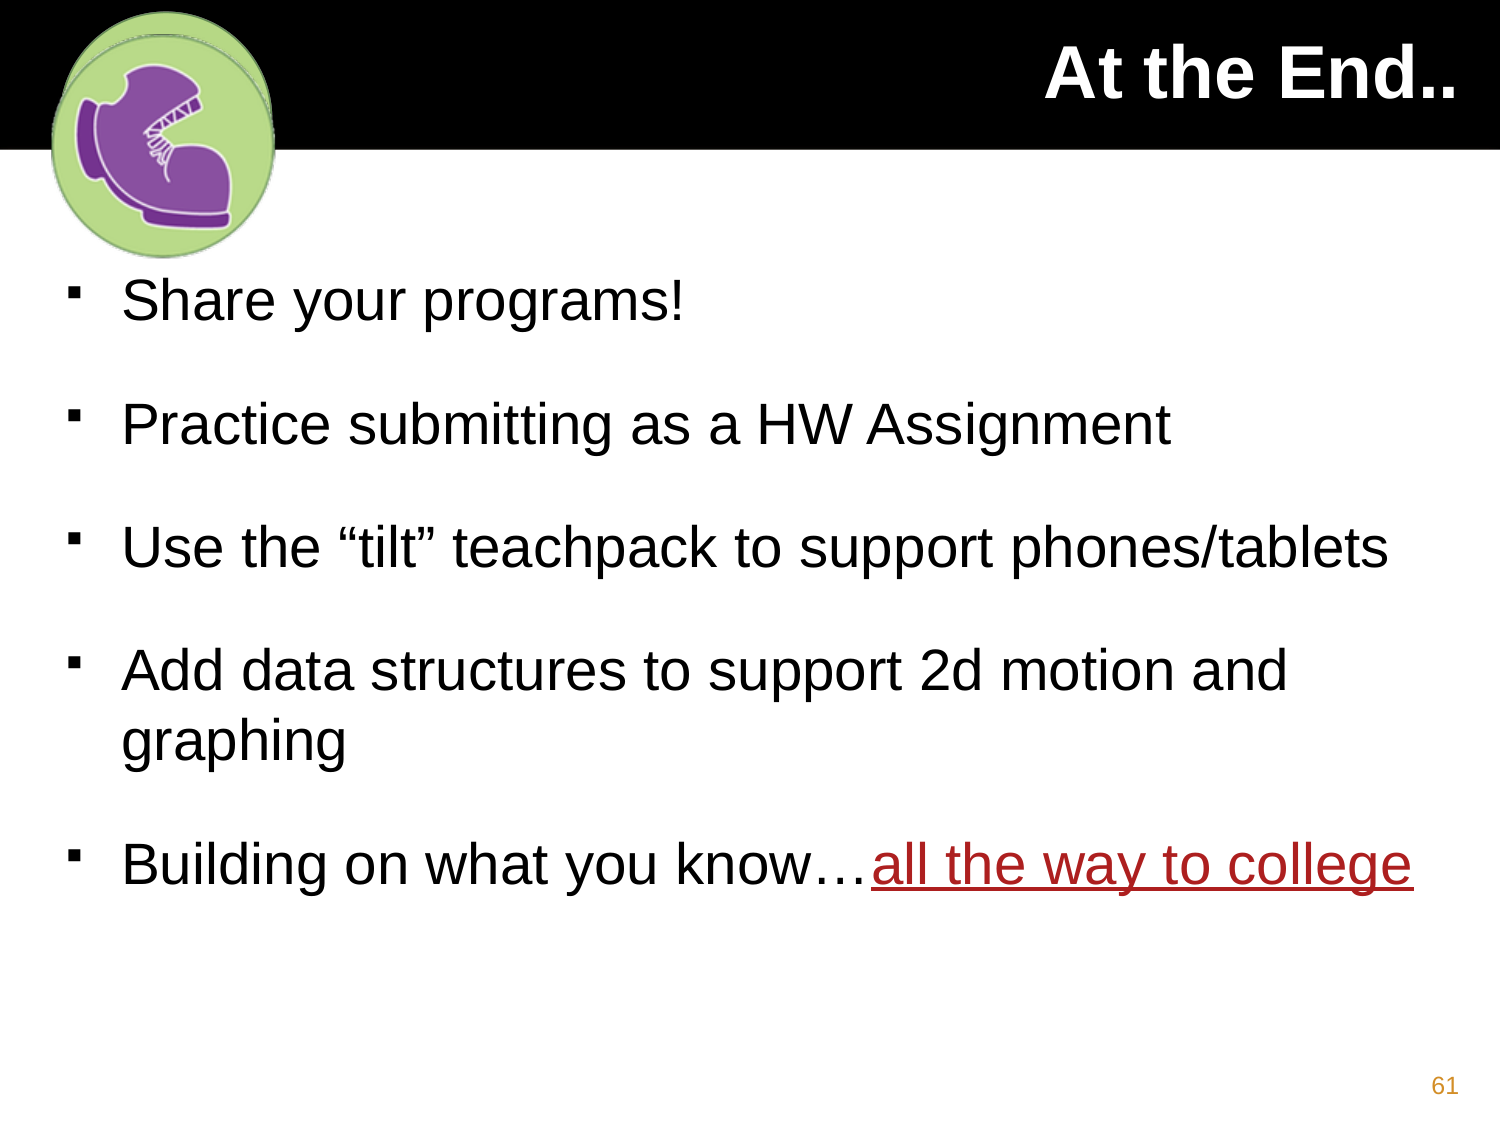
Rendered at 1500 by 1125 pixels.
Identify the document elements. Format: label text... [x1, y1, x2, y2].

title At the End.. [50, 0, 1475, 138]
picture [47, 30, 288, 263]
list Share your programs! Practice submitting as a HW Assignment Use the “tilt” teachpack to support phones/tablets Add data structures to support 2d motion and graphing Building on what you know…all the way to college [50, 254, 1475, 998]
slide_number 61 [1350, 1061, 1475, 1103]
